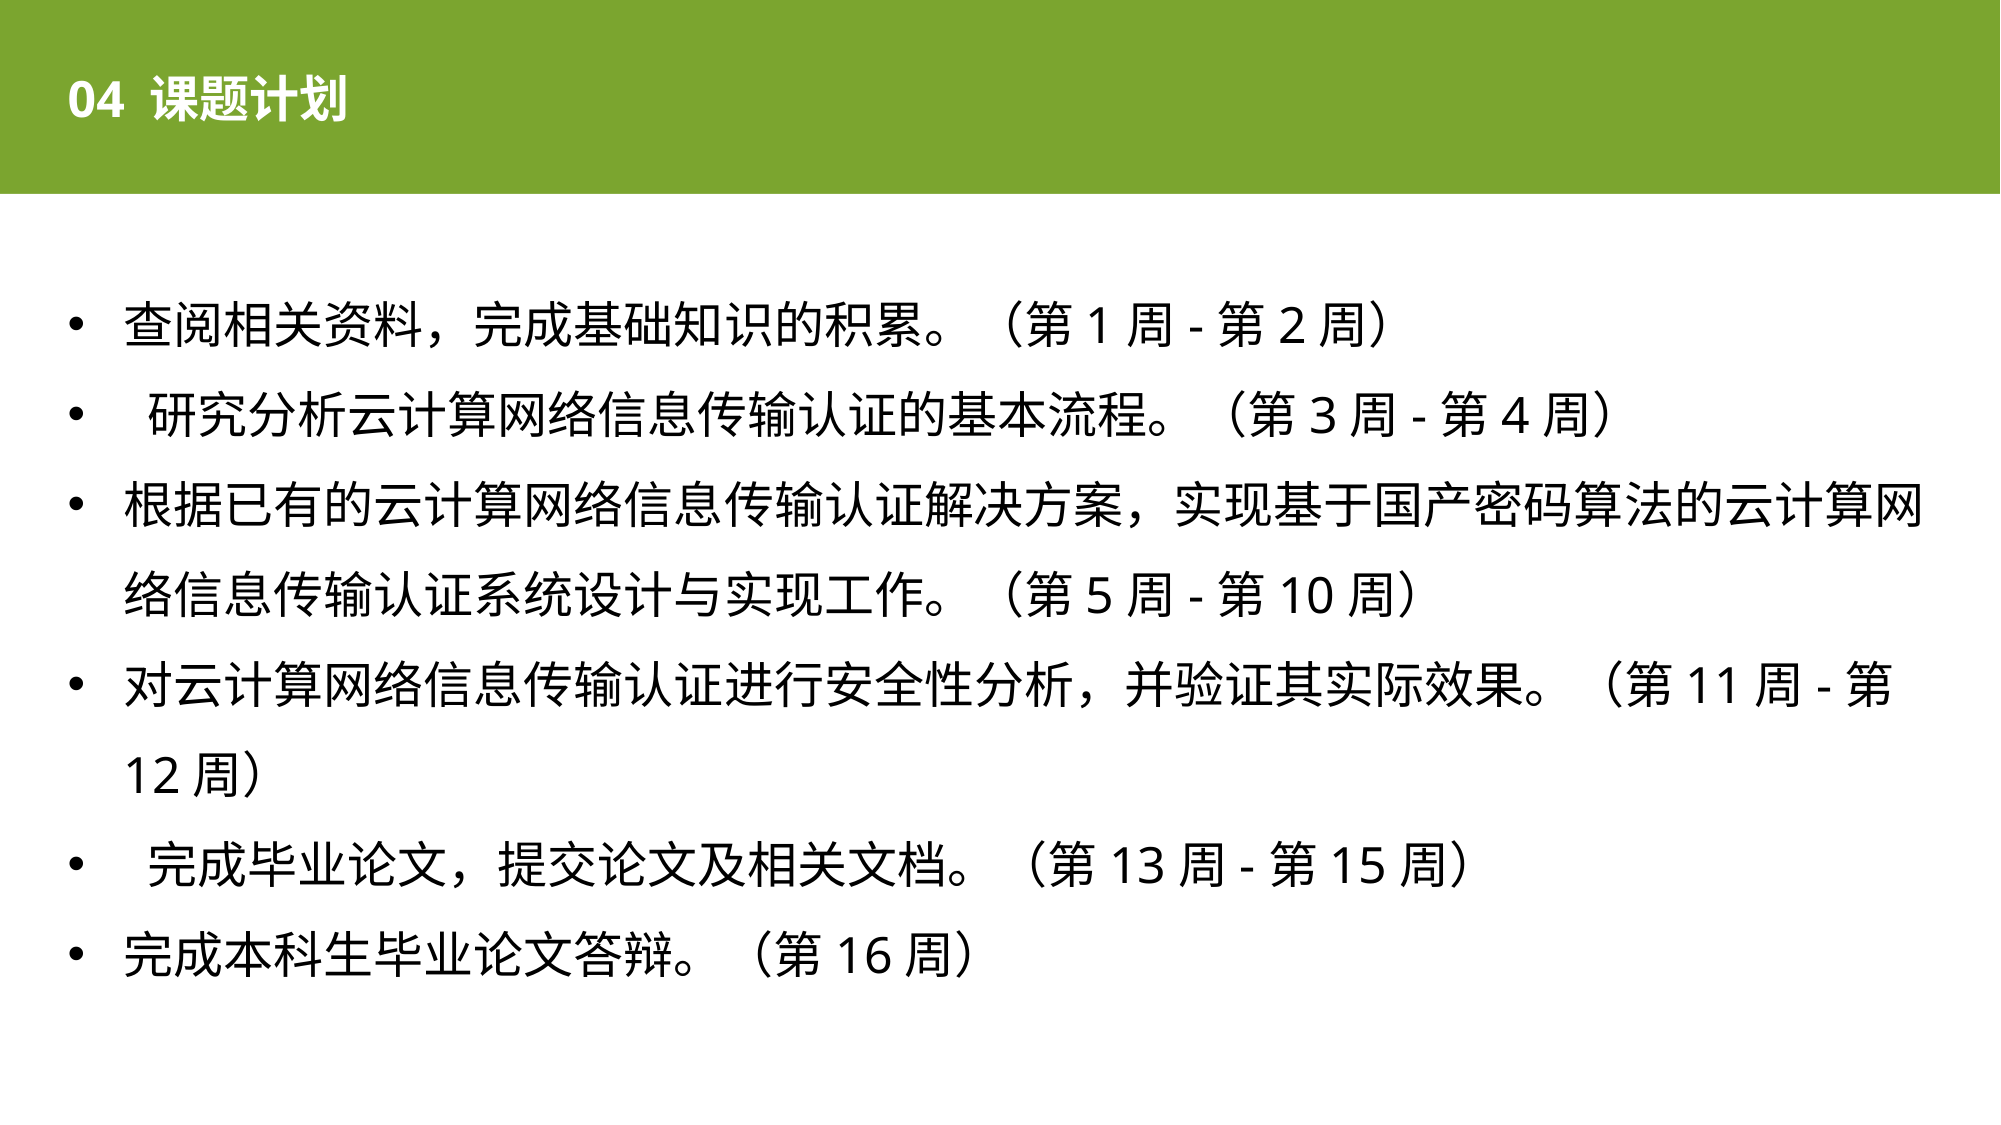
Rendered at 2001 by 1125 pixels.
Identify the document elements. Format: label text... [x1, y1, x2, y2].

list 04 课题计划 [52, 41, 924, 162]
text_box 查阅相关资料，完成基础知识的积累。（第1周-第2周） 研究分析云计算网络信息传输认证的基本流程。（第3周-第4周） 根据已有的云计算网络信息传输认证解决方案，实现基于国产密码算法的云计算网络信息传输认证系统设计与实现工作。（第5周-第10周） 对云计算网络信息传输认证进行安全性分析，并验证其实际效果。（第11周-第12周） 完成毕业论文，提交论文及相关文档。（第13周-第15周） 完成本科生毕业论文答辩。（第16周） [52, 255, 1970, 991]
